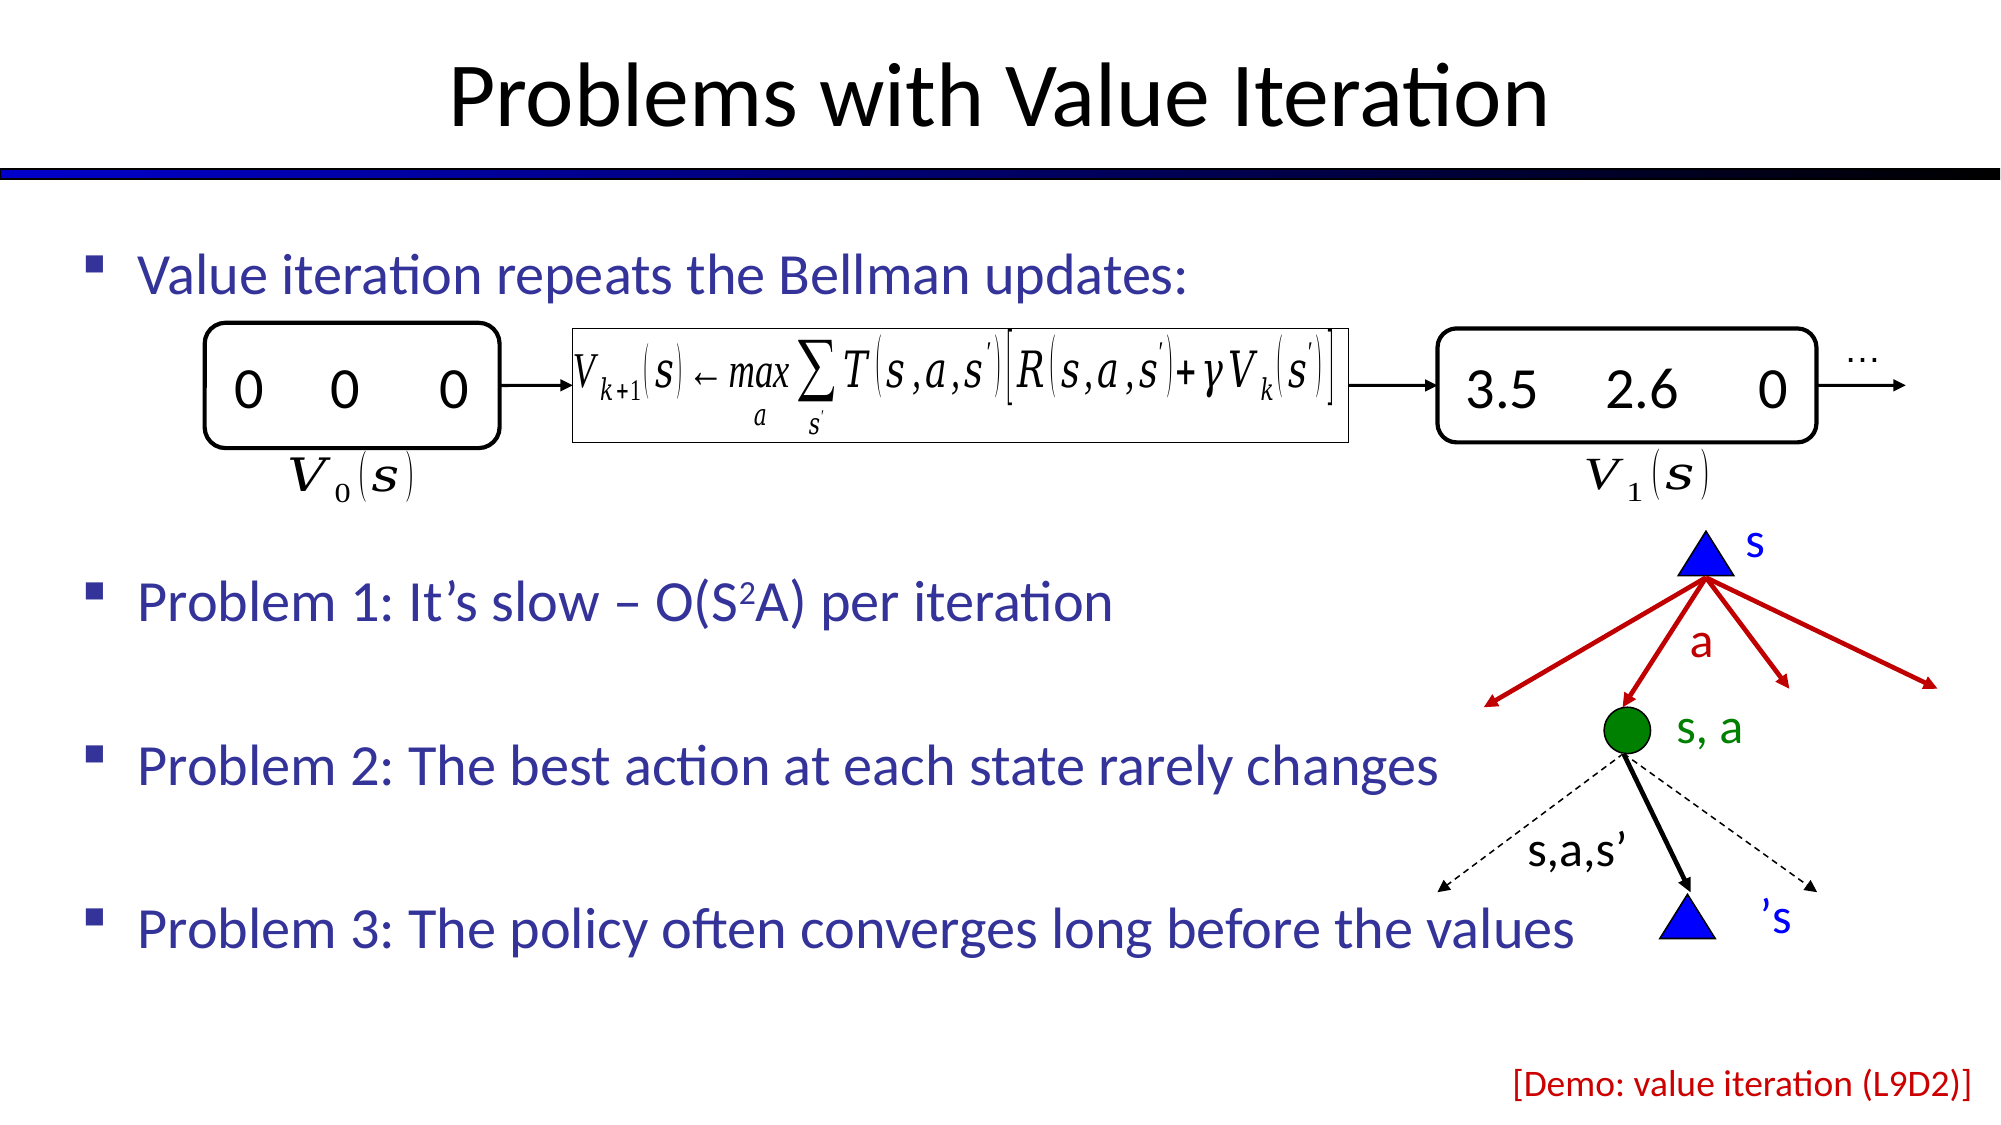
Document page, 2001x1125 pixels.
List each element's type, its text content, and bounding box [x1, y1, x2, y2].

text_box 0 0 0 [202, 320, 502, 451]
title Problems with Value Iteration [0, 0, 2000, 184]
text_box [Demo: value iteration (L9D2)] [1487, 1051, 1988, 1112]
text_box … [1828, 317, 1919, 378]
text_box 3.5 2.6 0 [1435, 326, 1819, 445]
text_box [1437, 499, 1938, 953]
list Value iteration repeats the Bellman updates: Problem 1: It’s slow – O(S2A) per iteration Problem 2: The best action at each state rarely changes Problem 3: The policy often converges long before the values [66, 228, 1934, 1006]
